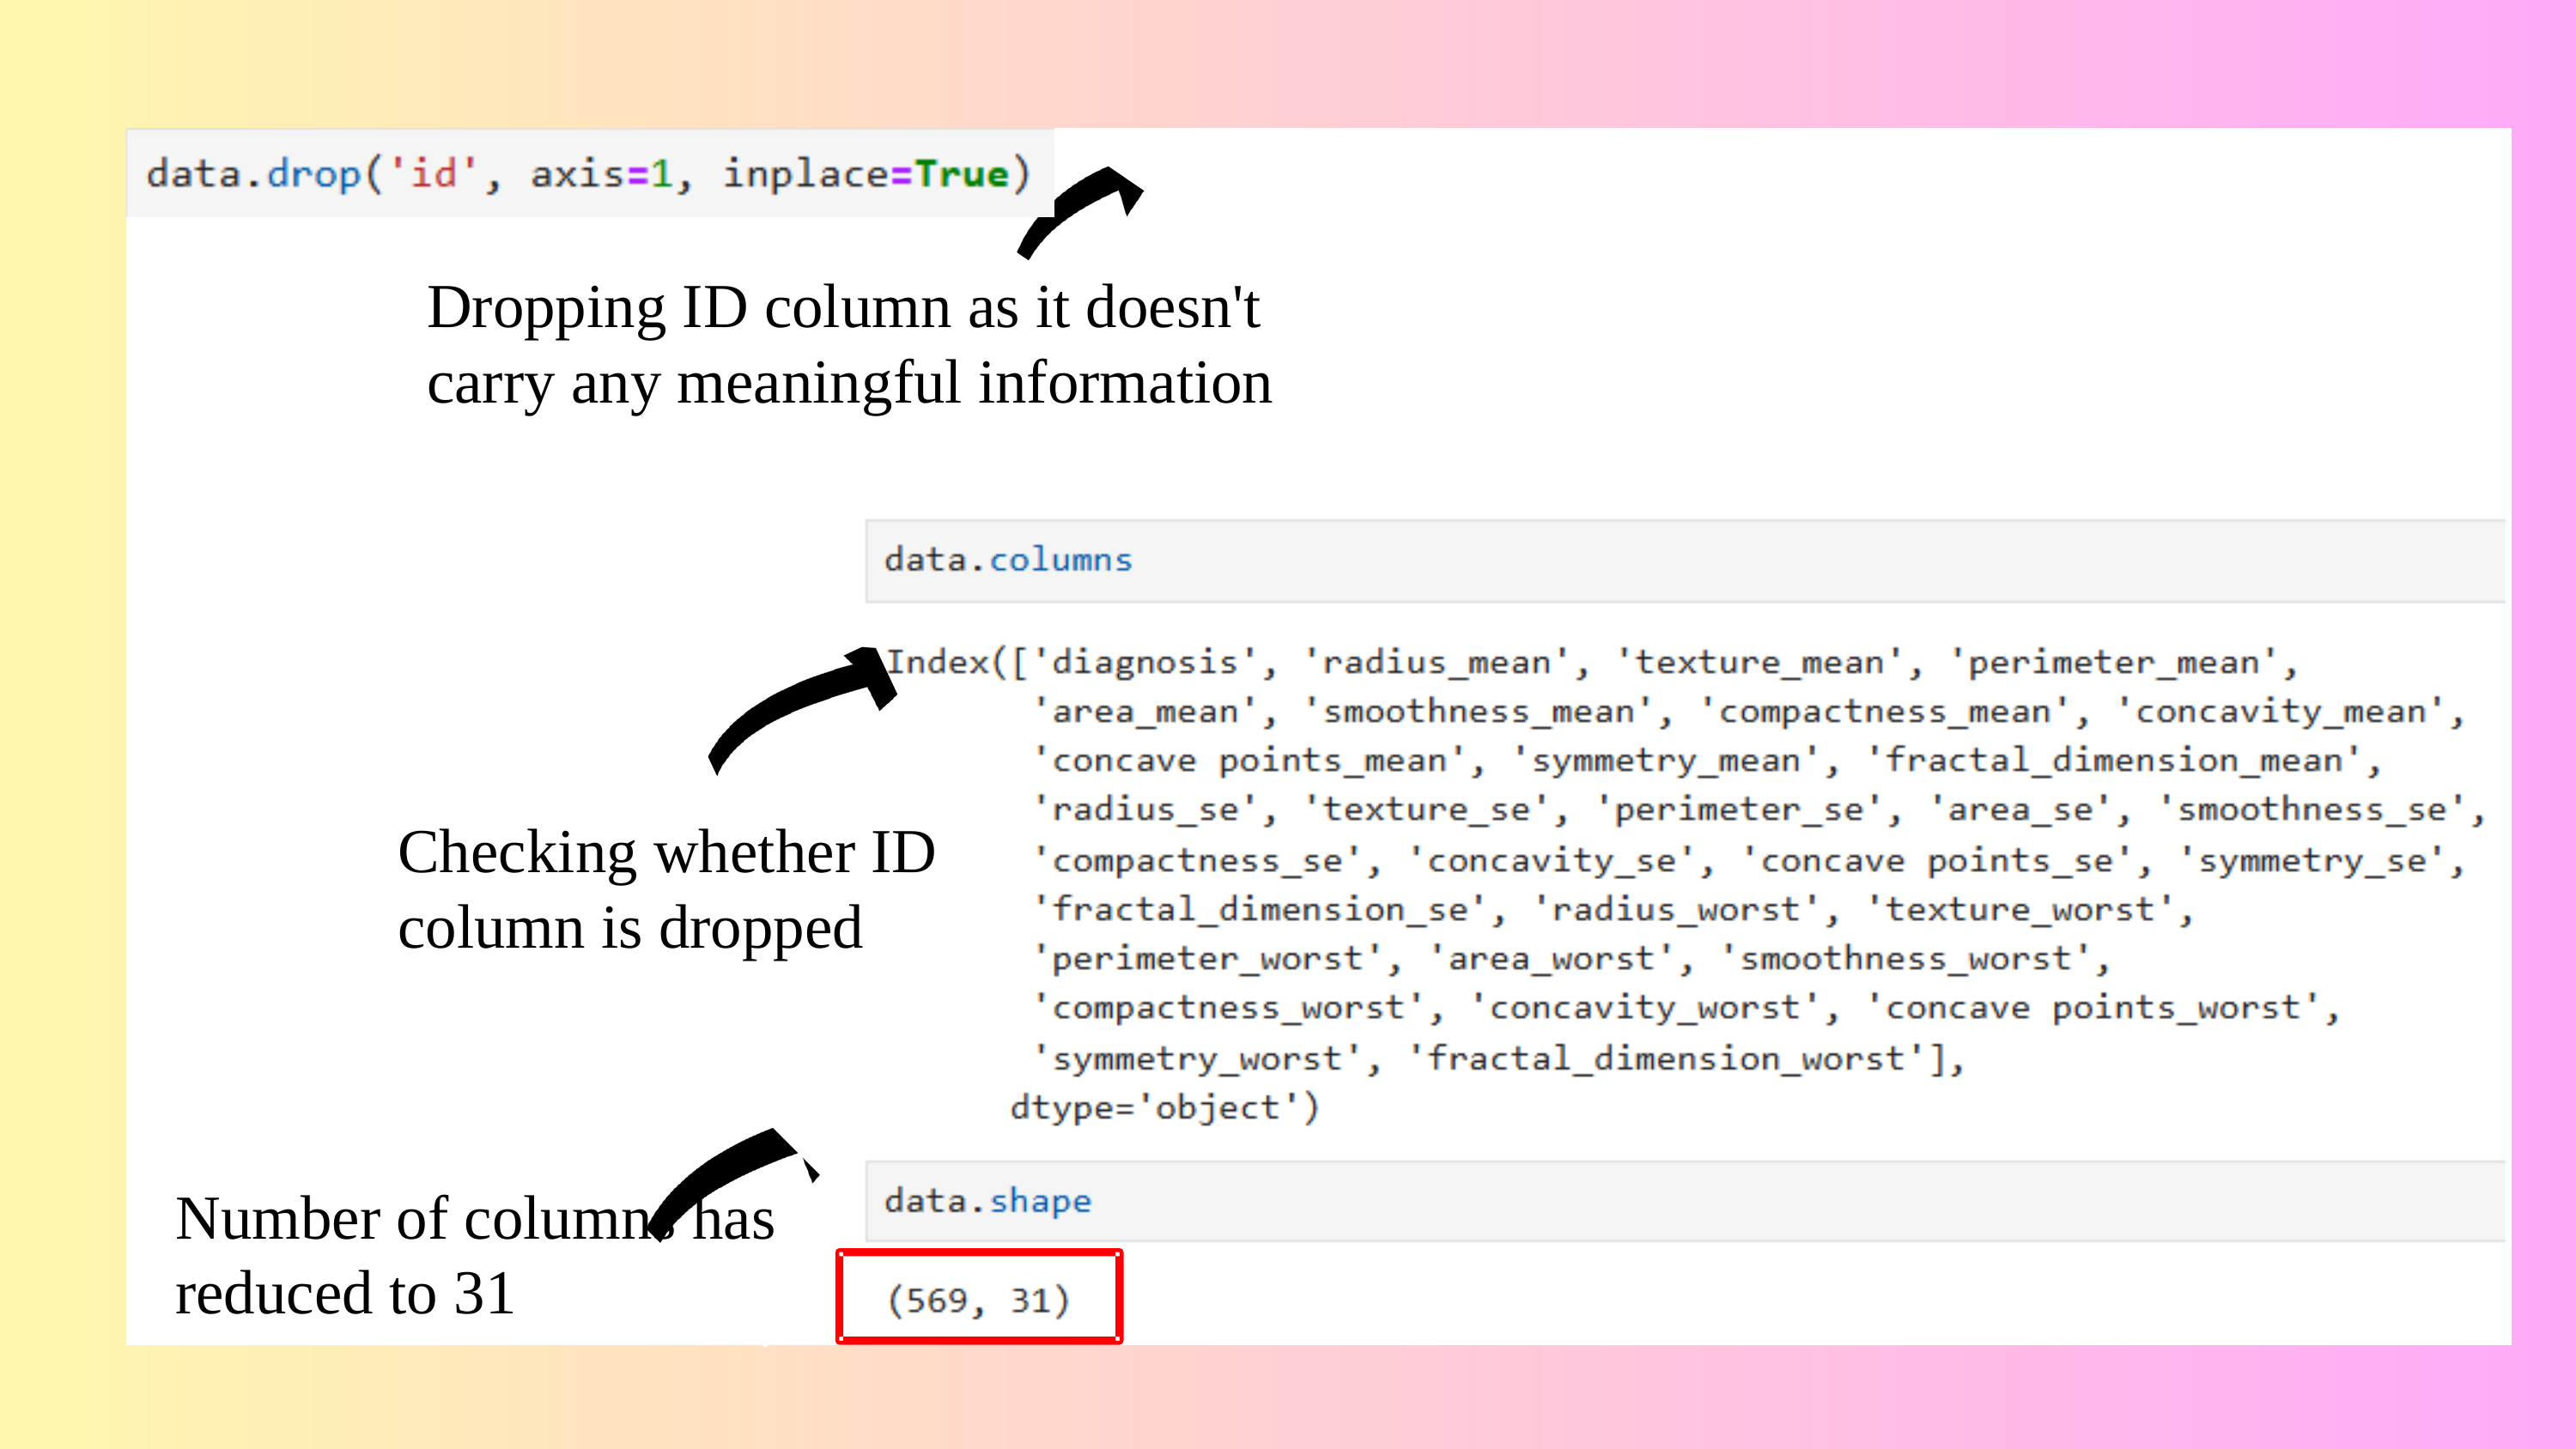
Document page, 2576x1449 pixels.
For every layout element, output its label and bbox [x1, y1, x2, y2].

text_box [835, 1247, 1124, 1345]
text_box [125, 128, 2512, 1345]
